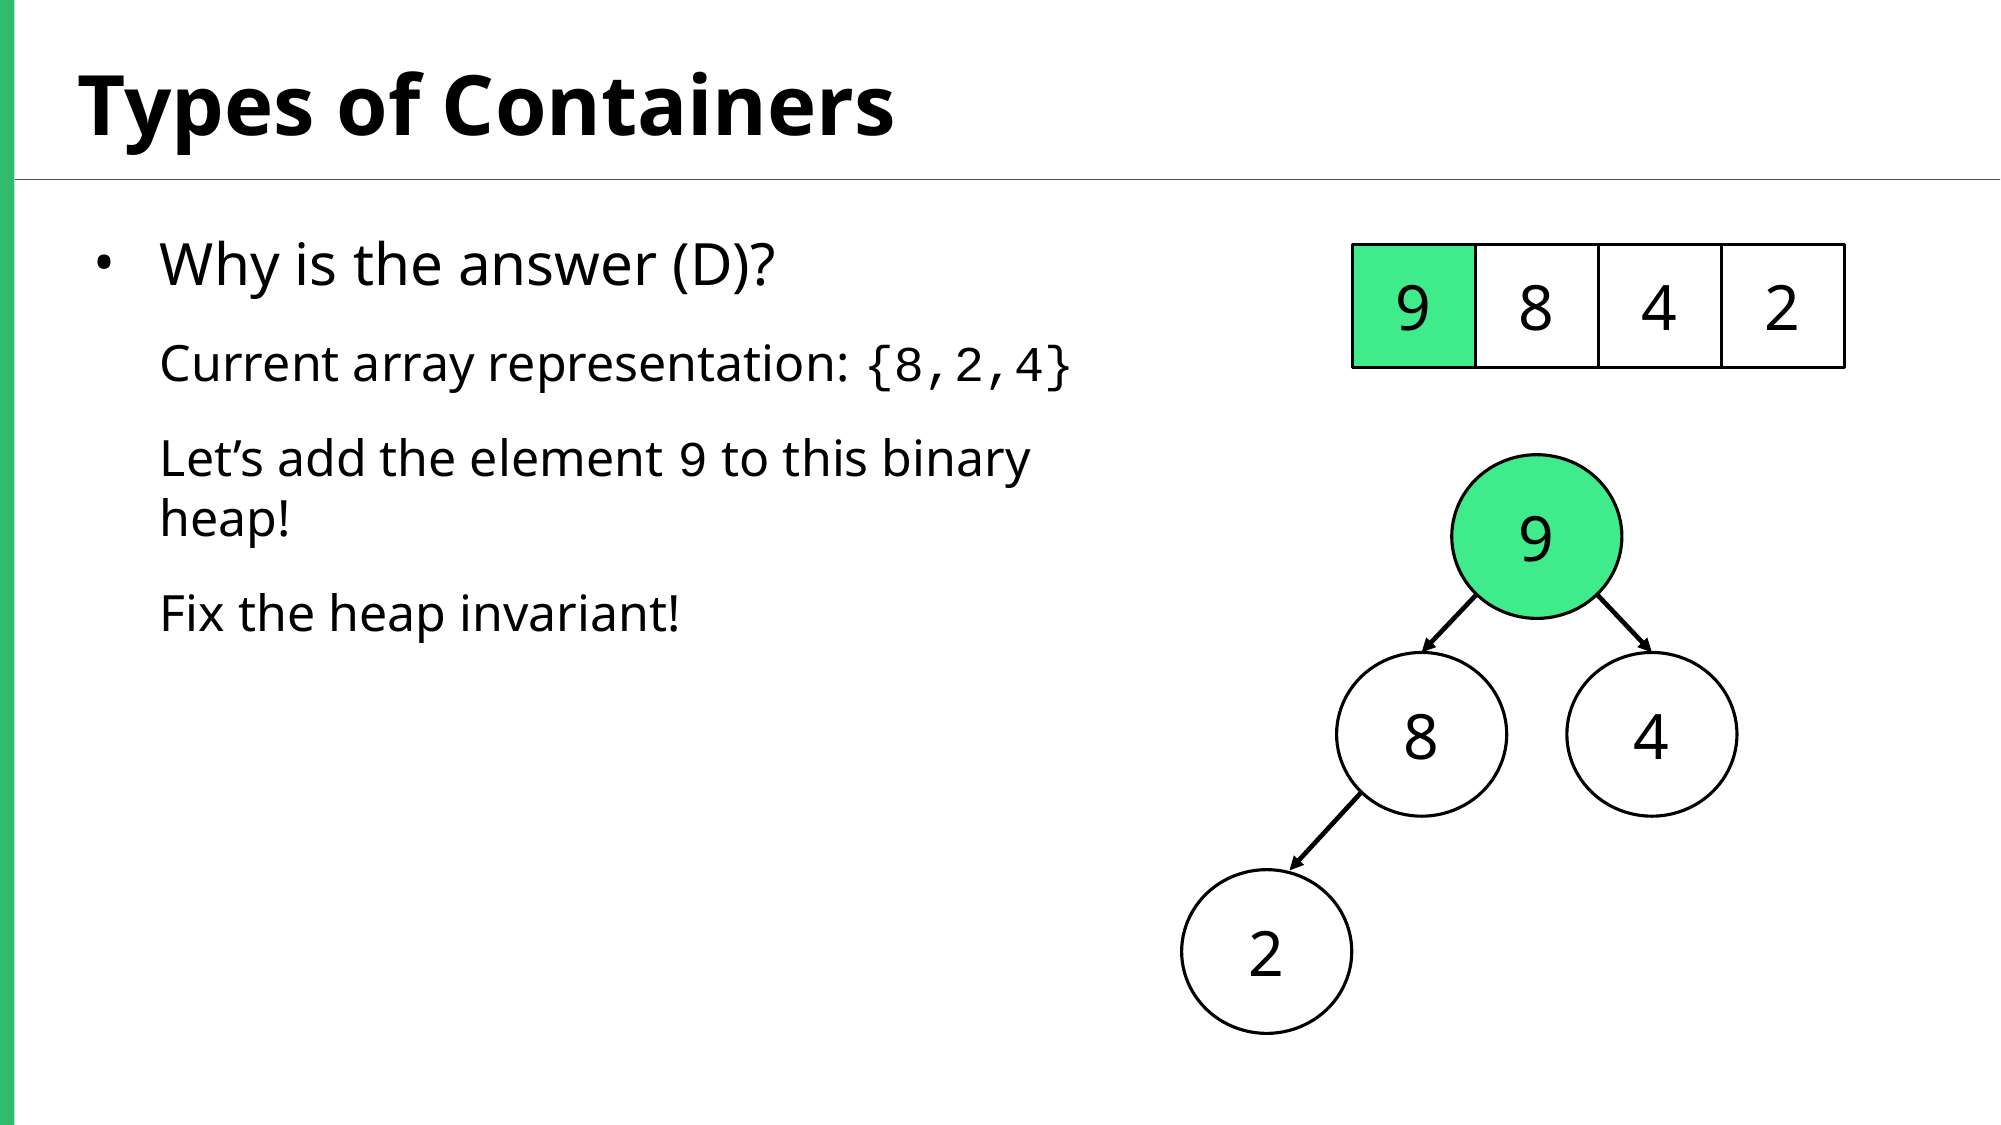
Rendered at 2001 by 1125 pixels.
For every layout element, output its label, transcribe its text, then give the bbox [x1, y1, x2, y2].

text_box Types of Containers [62, 36, 1922, 219]
text_box 4 [1598, 244, 1721, 368]
text_box 4 [1566, 652, 1737, 817]
list Why is the answer (D)? Current array representation: {8,2,4} Let’s add the element 9 to this binary heap! Fix the heap invariant! [69, 219, 1145, 1097]
text_box 8 [1476, 244, 1598, 368]
text_box 8 [1336, 652, 1507, 817]
text_box 2 [1181, 869, 1352, 1034]
text_box 9 [1352, 244, 1476, 368]
text_box 9 [1451, 454, 1622, 619]
text_box 2 [1721, 244, 1845, 368]
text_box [1596, 594, 1653, 653]
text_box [1421, 594, 1477, 653]
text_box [1289, 791, 1362, 871]
